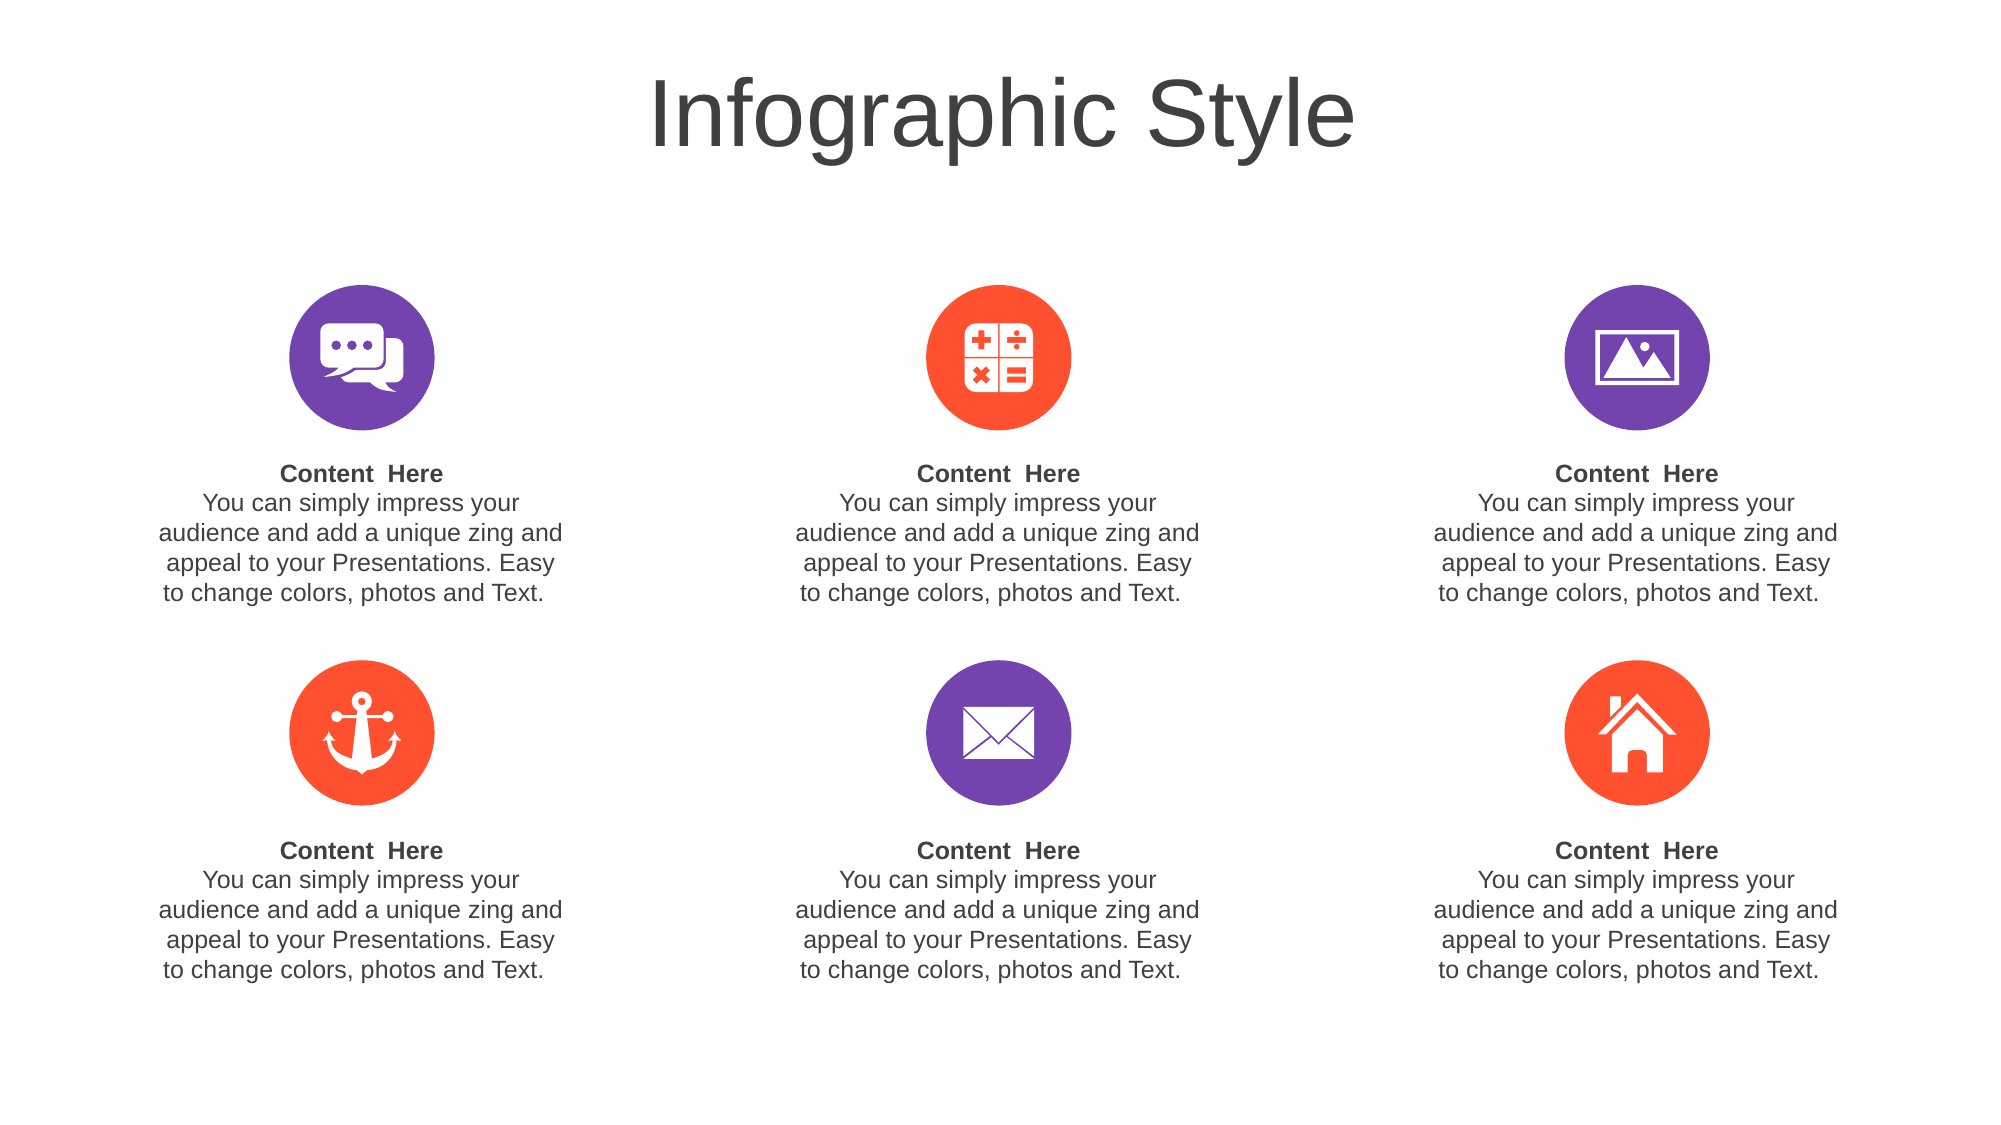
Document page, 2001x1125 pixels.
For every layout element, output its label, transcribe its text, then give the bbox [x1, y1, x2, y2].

text_box [963, 322, 1035, 394]
text_box [1563, 659, 1711, 807]
text_box [319, 322, 405, 393]
text_box [319, 690, 405, 776]
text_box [139, 826, 584, 993]
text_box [1415, 450, 1860, 616]
text_box [925, 283, 1073, 432]
text_box [288, 659, 436, 807]
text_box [776, 450, 1221, 616]
text_box [1563, 283, 1711, 432]
text_box [925, 659, 1073, 807]
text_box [776, 826, 1221, 993]
text_box [288, 283, 436, 432]
text_box [1595, 690, 1680, 774]
text_box [960, 705, 1038, 760]
text_box [1594, 329, 1680, 386]
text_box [139, 450, 584, 616]
list Infographic Style [53, 55, 1952, 175]
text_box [1415, 826, 1860, 993]
